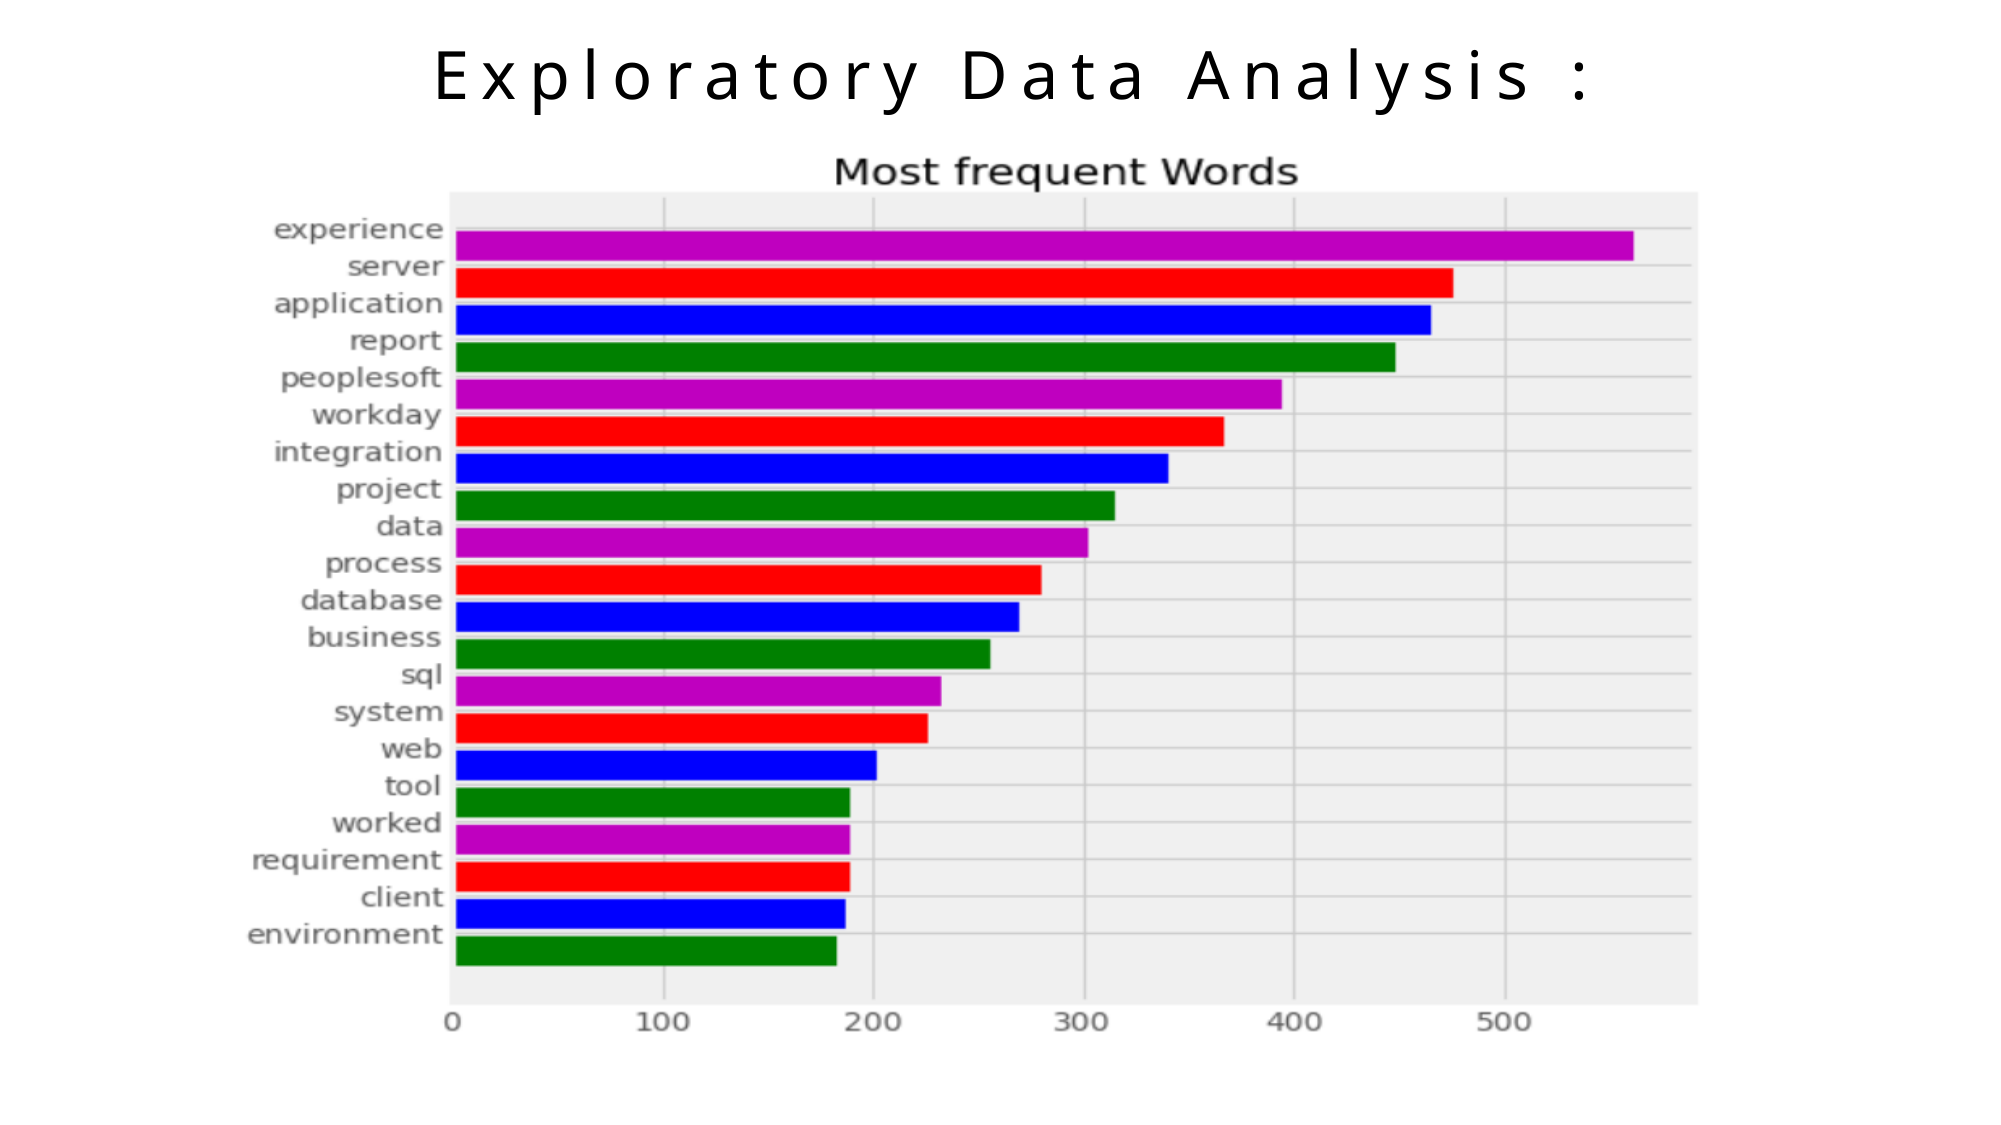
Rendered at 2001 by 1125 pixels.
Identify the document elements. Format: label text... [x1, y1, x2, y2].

text_box Exploratory Data Analysis : [94, 25, 1911, 120]
picture [231, 144, 1708, 1045]
